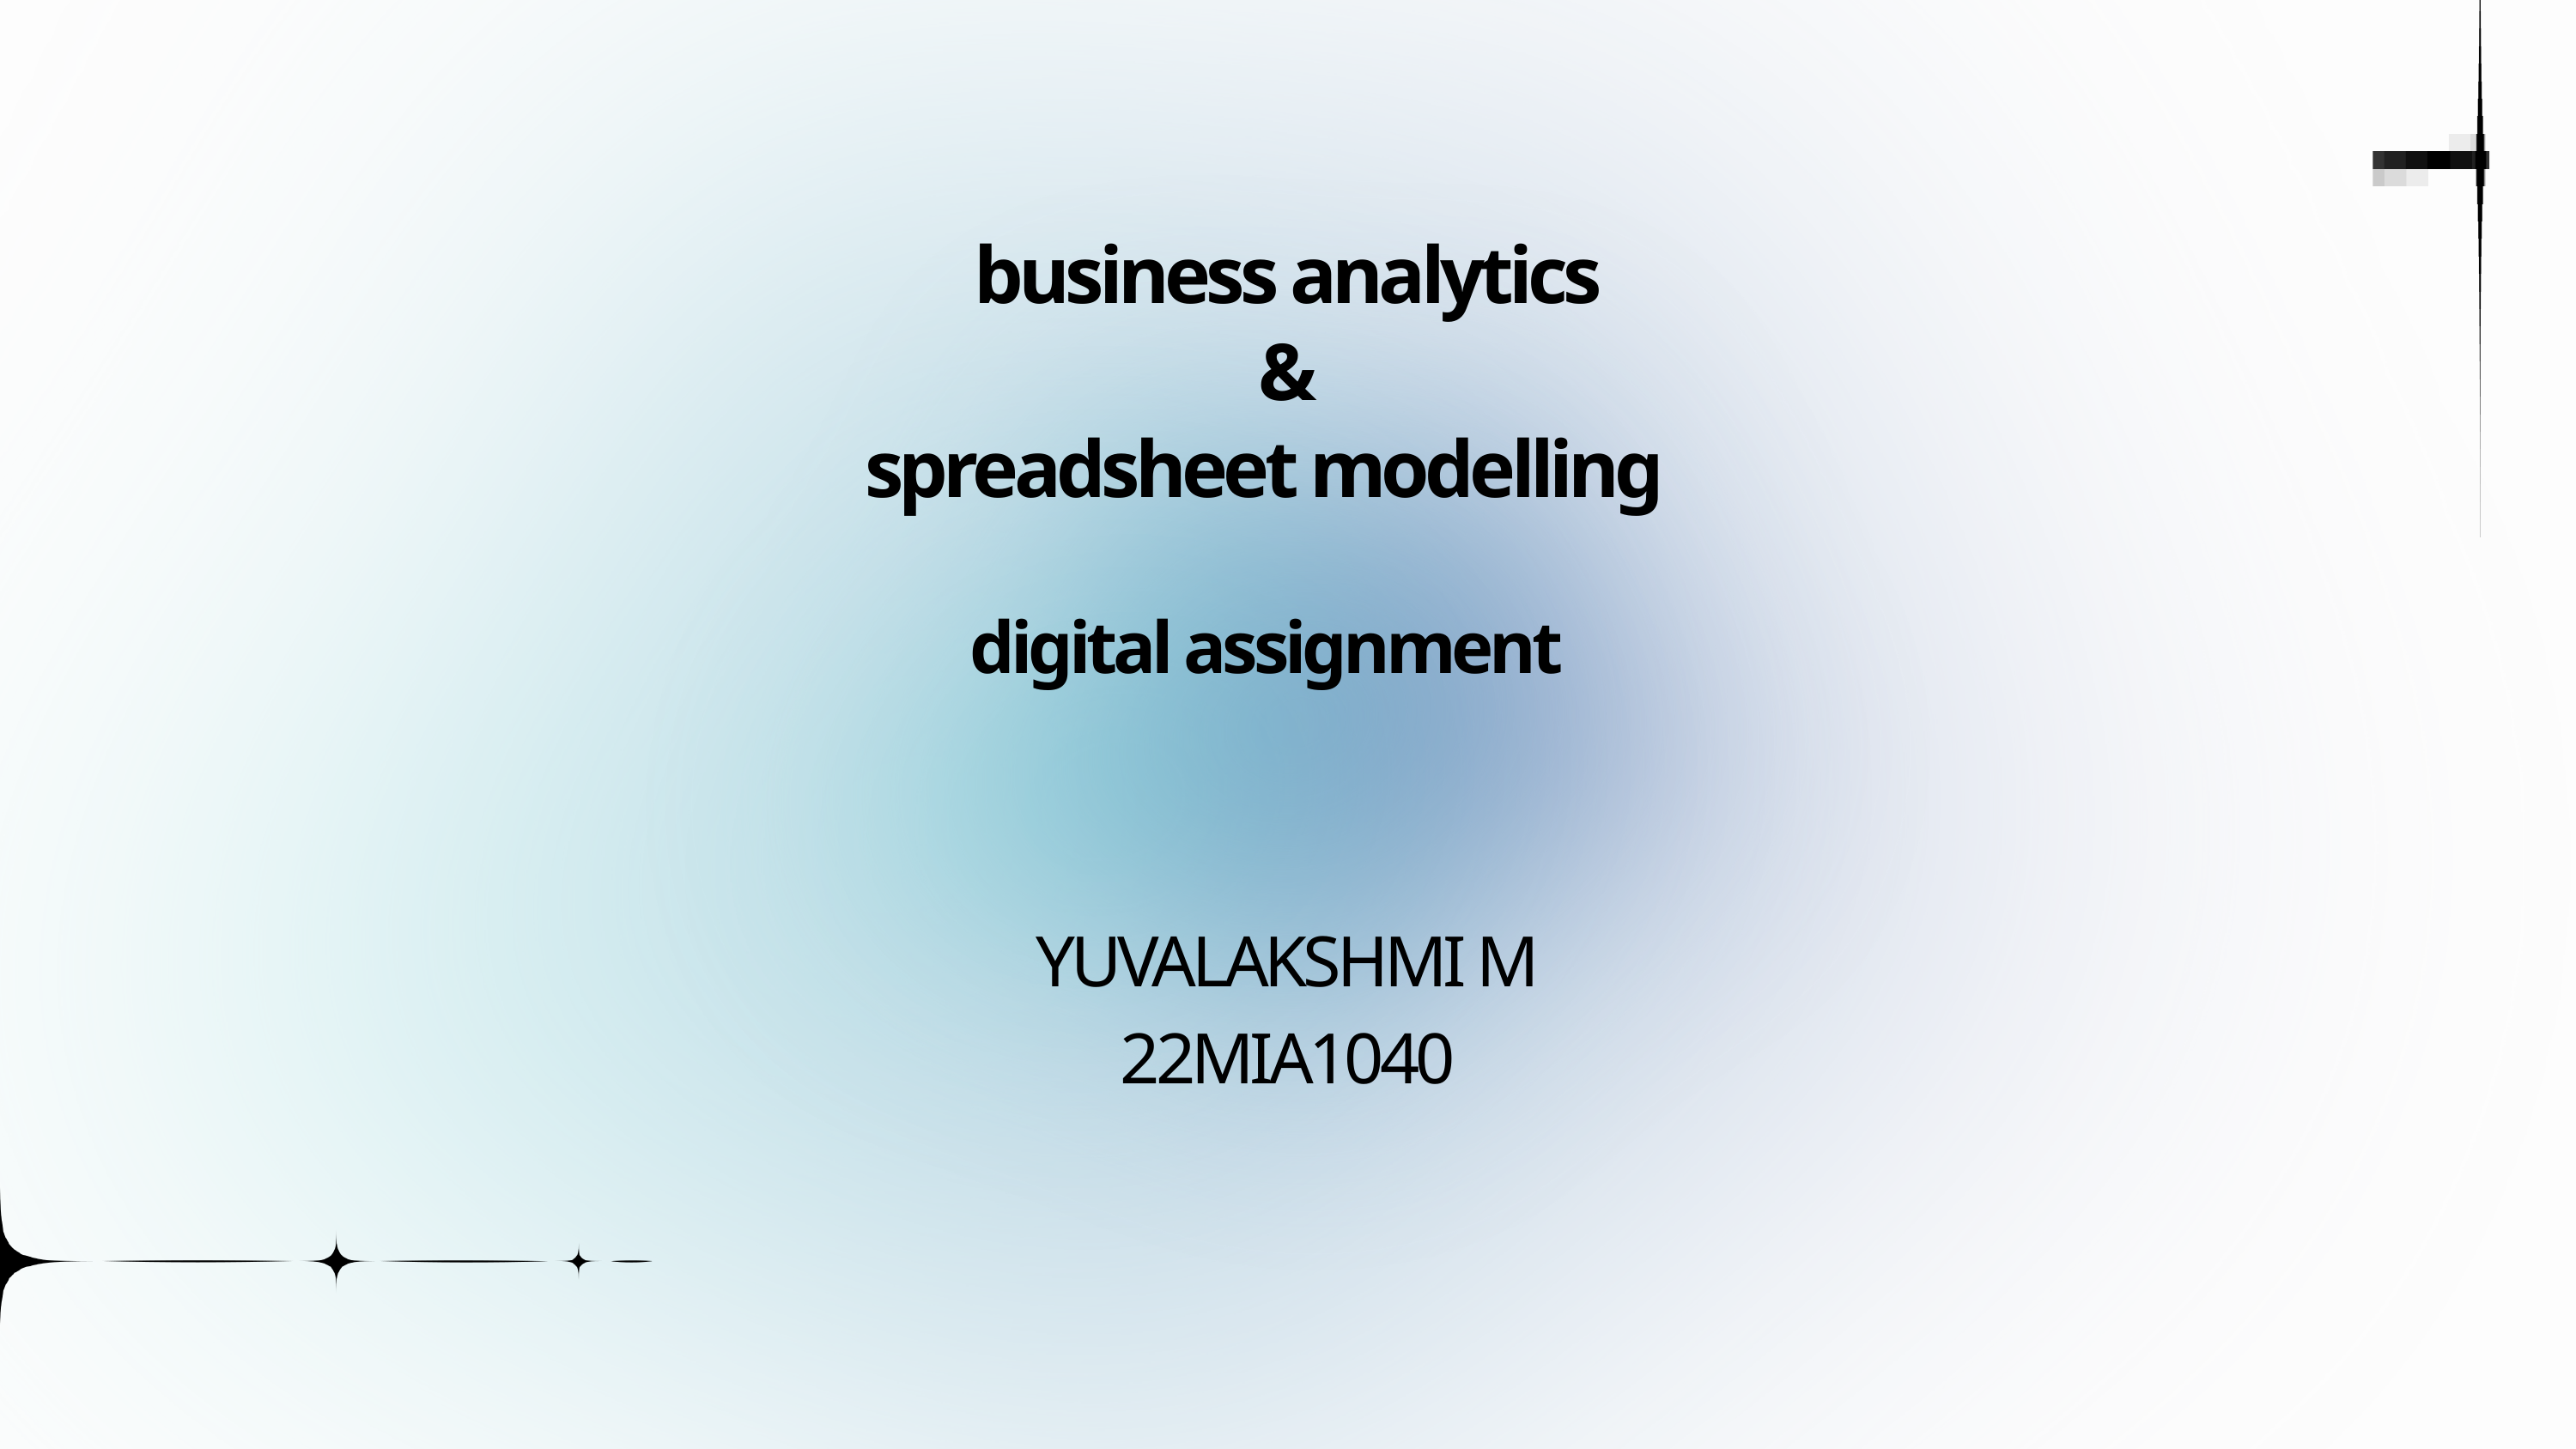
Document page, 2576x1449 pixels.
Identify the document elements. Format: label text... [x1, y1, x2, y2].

text_box [609, 144, 1967, 1304]
text_box YUVALAKSHMI M 22MIA1040 [983, 903, 1592, 1099]
text_box business analytics & spreadsheet modelling [767, 221, 1809, 513]
text_box [2372, 0, 2490, 537]
text_box [0, 1187, 653, 1335]
text_box digital assignment [810, 599, 1724, 688]
text_box [0, 0, 2576, 1449]
